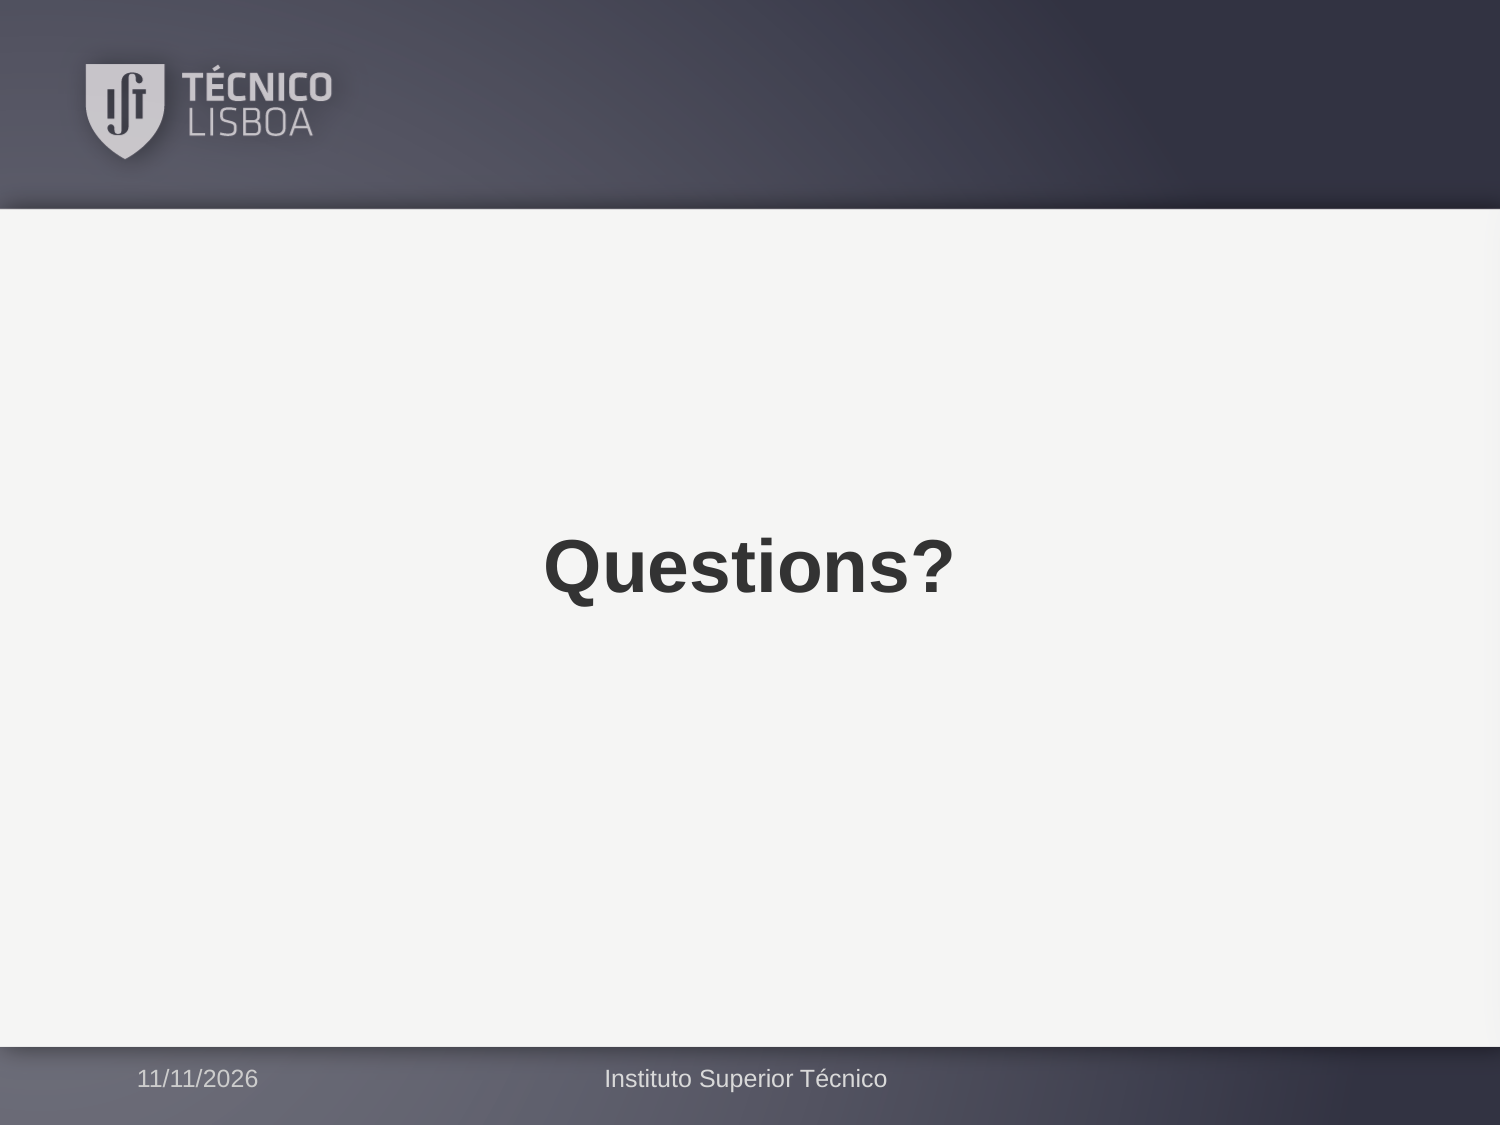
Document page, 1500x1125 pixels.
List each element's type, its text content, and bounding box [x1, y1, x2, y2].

picture [0, 0, 1500, 1125]
title Questions? [122, 491, 1378, 634]
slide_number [121, 1052, 425, 1103]
footer Instituto Superior Técnico [512, 1052, 988, 1103]
